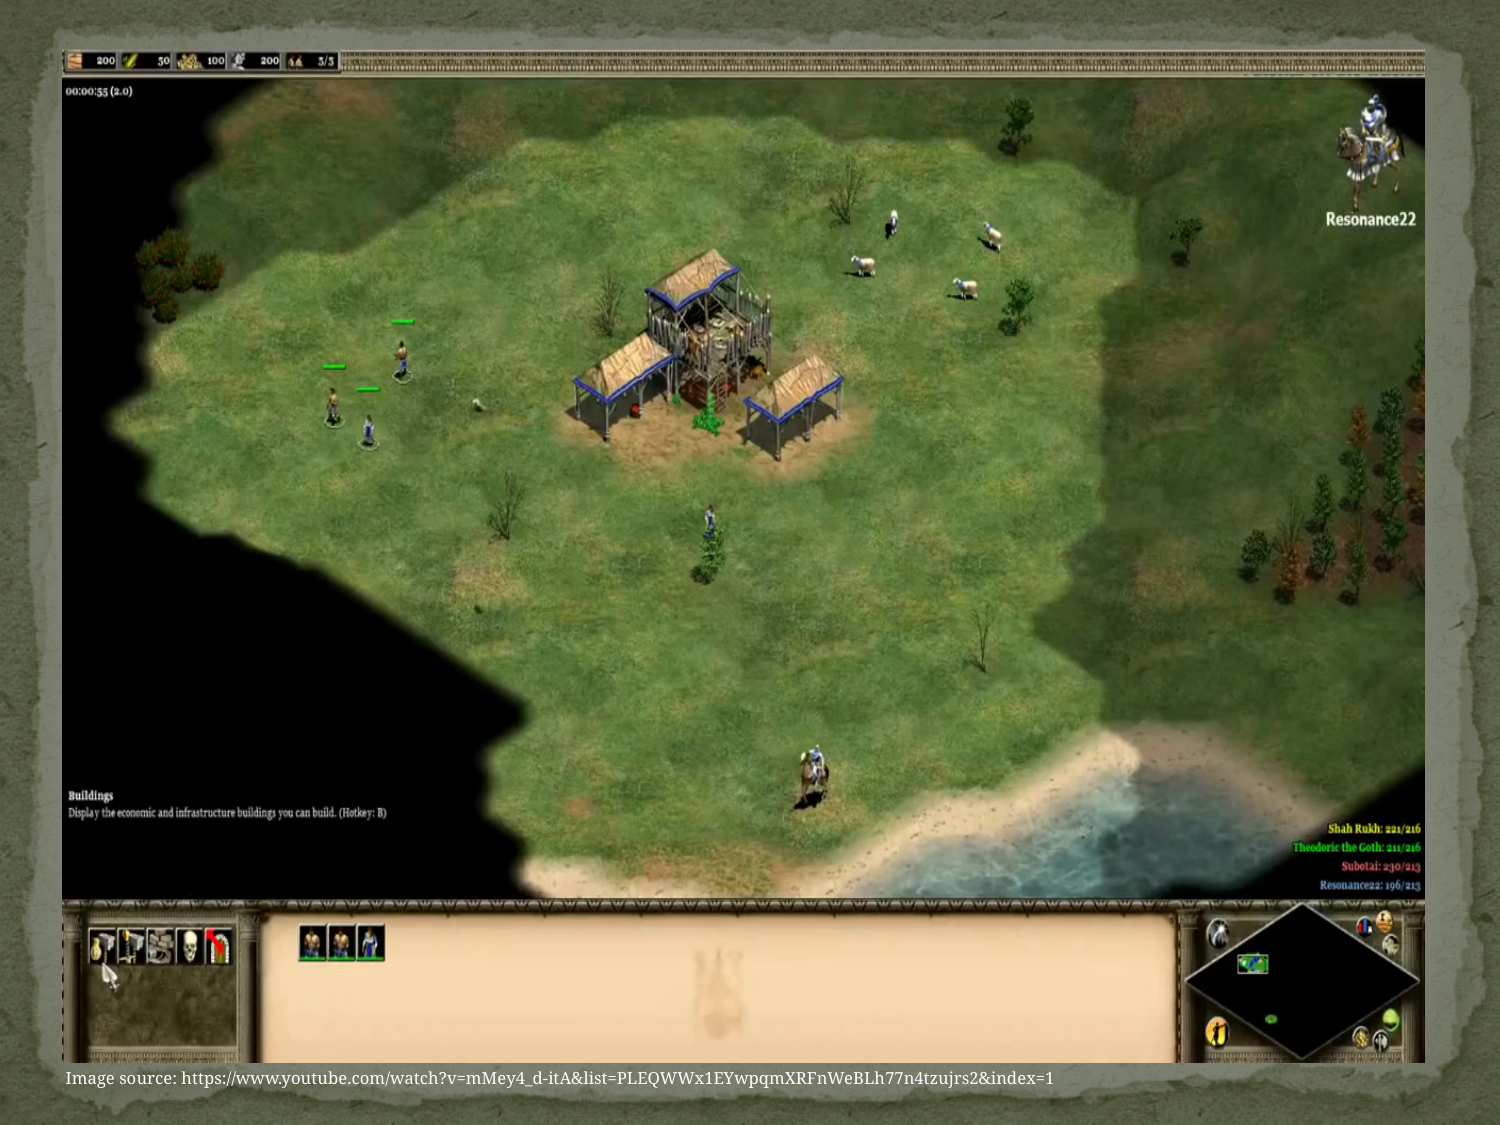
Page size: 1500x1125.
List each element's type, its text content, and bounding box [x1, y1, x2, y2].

picture [0, 0, 1500, 1125]
text_box Image source: https://www.youtube.com/watch?v=mMey4_d-itA&list=PLEQWWx1EYwpqmXRFnWeBLh77n4tzujrs2&index=1 [58, 1060, 1446, 1096]
